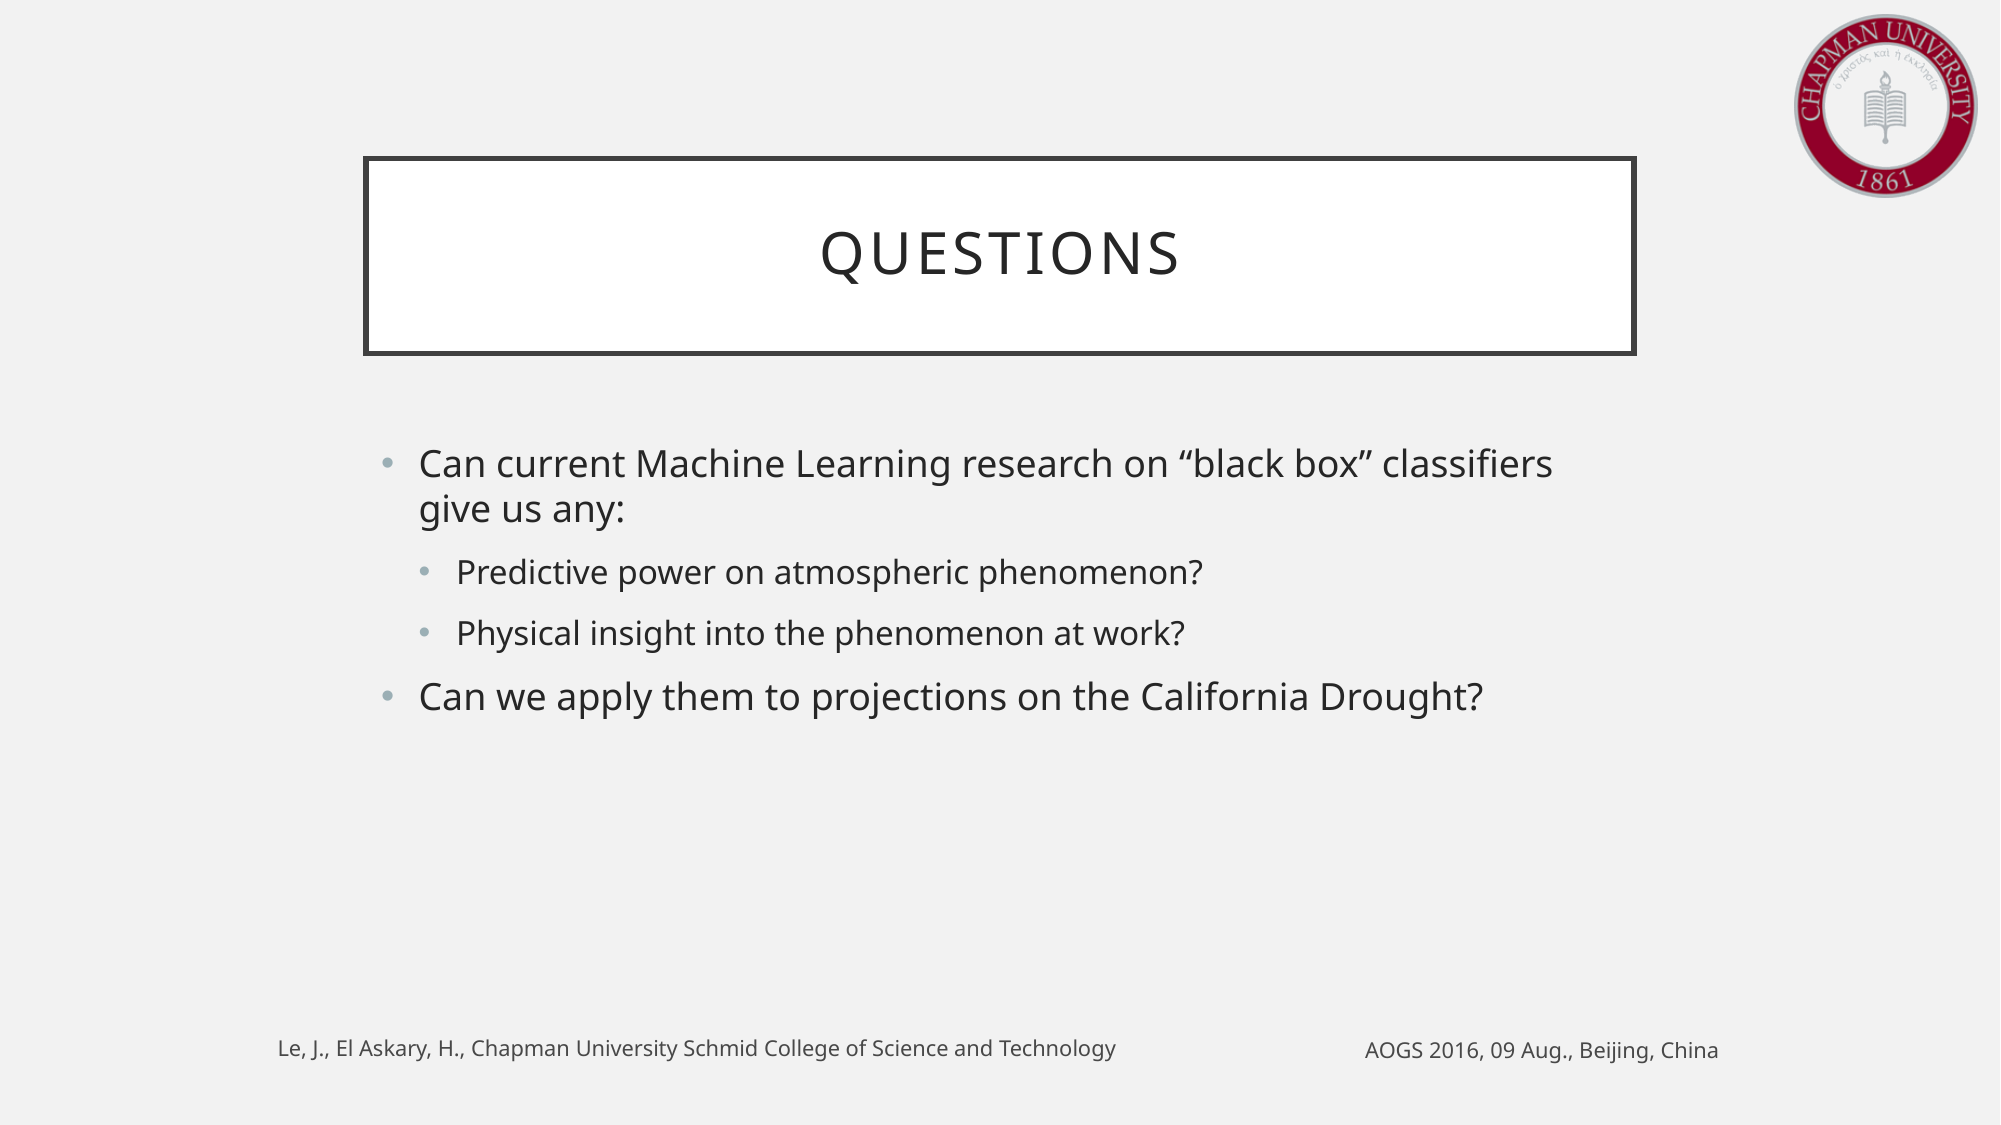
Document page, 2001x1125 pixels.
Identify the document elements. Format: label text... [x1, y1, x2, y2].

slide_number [1283, 1023, 1735, 1077]
picture [1794, 14, 1978, 198]
footer Le, J., El Askary, H., Chapman University Schmid College of Science and Technology [262, 1023, 1231, 1076]
title Questions [363, 156, 1637, 356]
list Can current Machine Learning research on “black box” classifiers give us any: Predictive power on atmospheric phenomenon? Physical insight into the phenomenon at work? Can we apply them to projections on the California Drought? [366, 432, 1634, 942]
